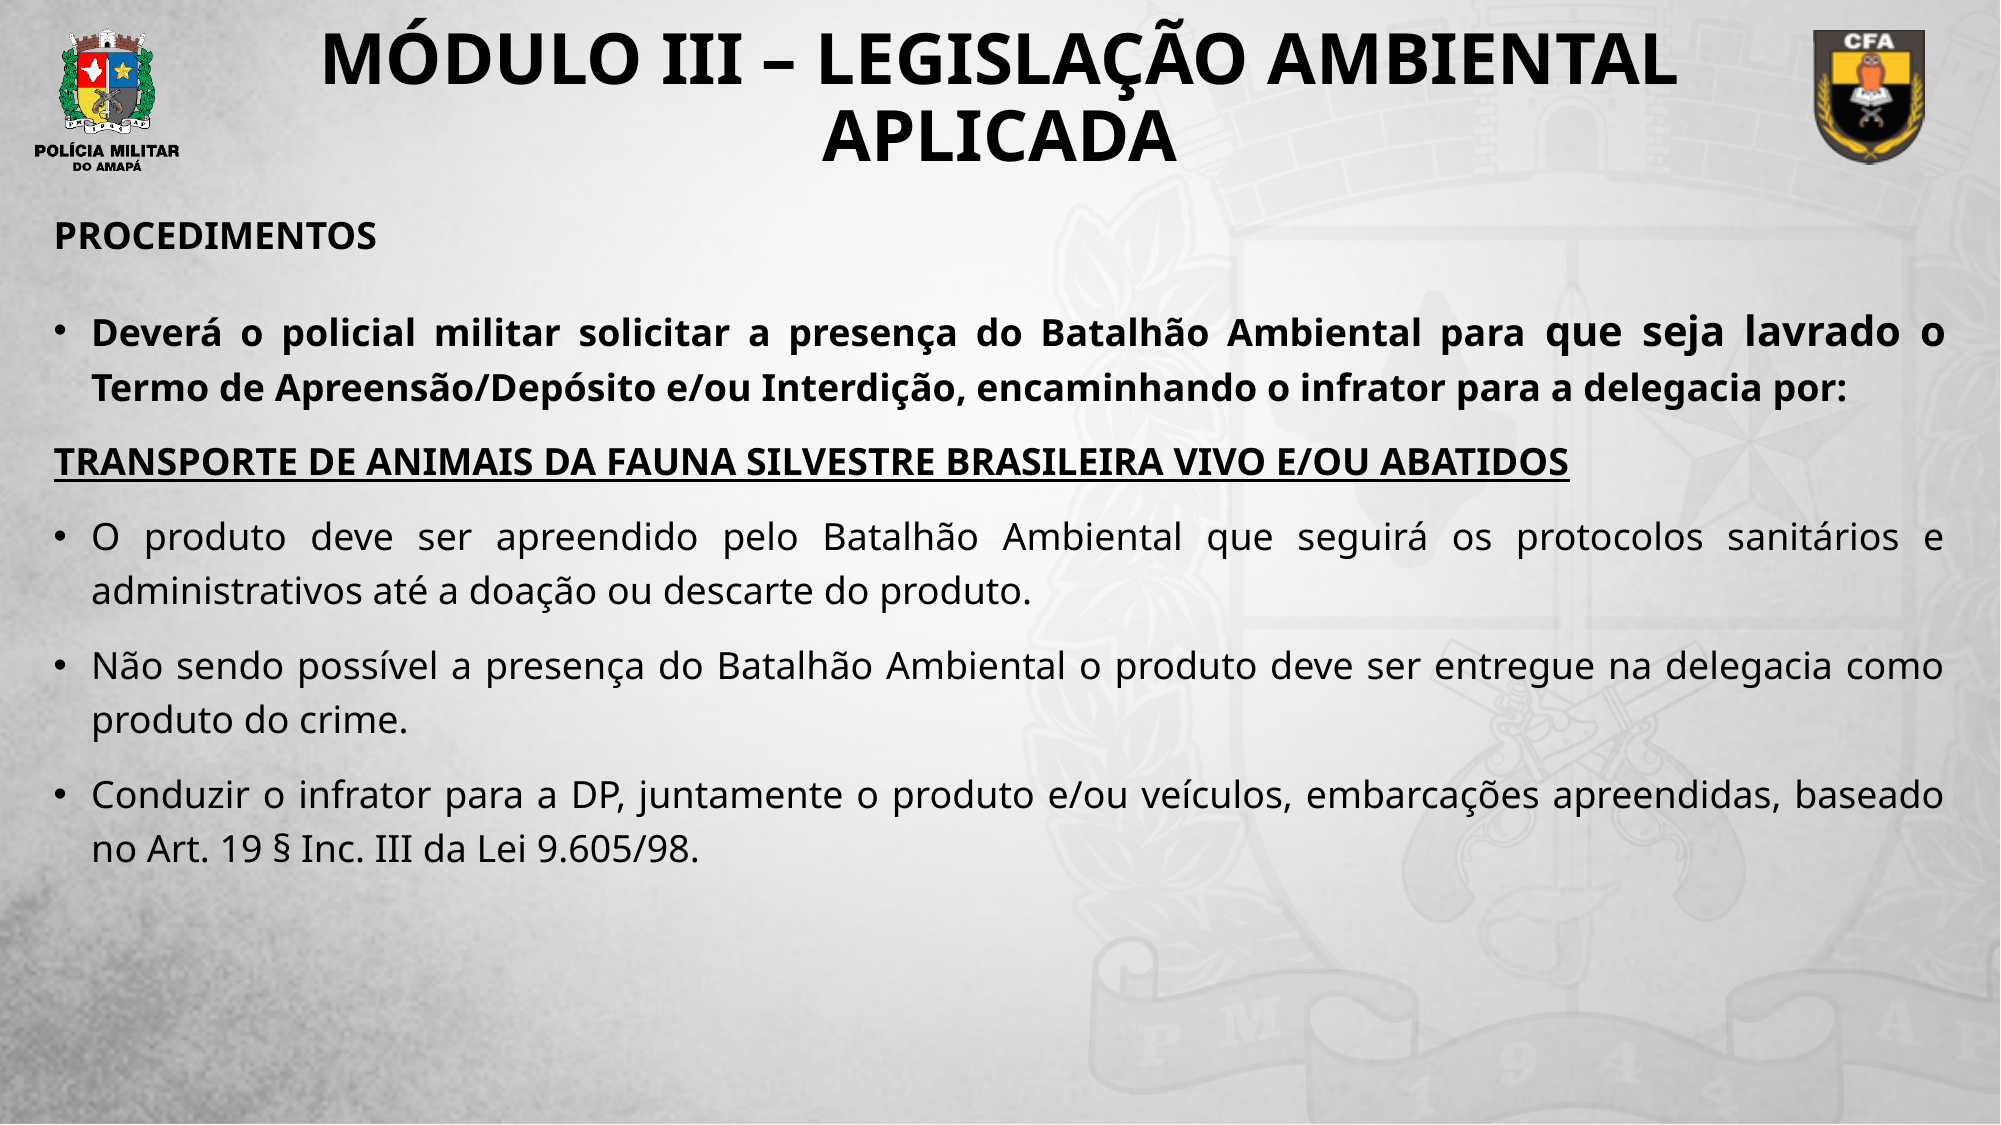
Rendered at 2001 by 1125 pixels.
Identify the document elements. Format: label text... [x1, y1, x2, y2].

title MÓDULO III – LEGISLAÇÃO AMBIENTAL APLICADA [150, 0, 1850, 200]
list PROCEDIMENTOS Deverá o policial militar solicitar a presença do Batalhão Ambiental para que seja lavrado o Termo de Apreensão/Depósito e/ou Interdição, encaminhando o infrator para a delegacia por: TRANSPORTE DE ANIMAIS DA FAUNA SILVESTRE BRASILEIRA VIVO E/OU ABATIDOS O produto deve ser apreendido pelo Batalhão Ambiental que seguirá os protocolos sanitários e administrativos até a doação ou descarte do produto. Não sendo possível a presença do Batalhão Ambiental o produto deve ser entregue na delegacia como produto do crime. Conduzir o infrator para a DP, juntamente o produto e/ou veículos, embarcações apreendidas, baseado no Art. 19 § Inc. III da Lei 9.605/98. [38, 200, 1962, 814]
picture [0, 0, 2001, 1125]
